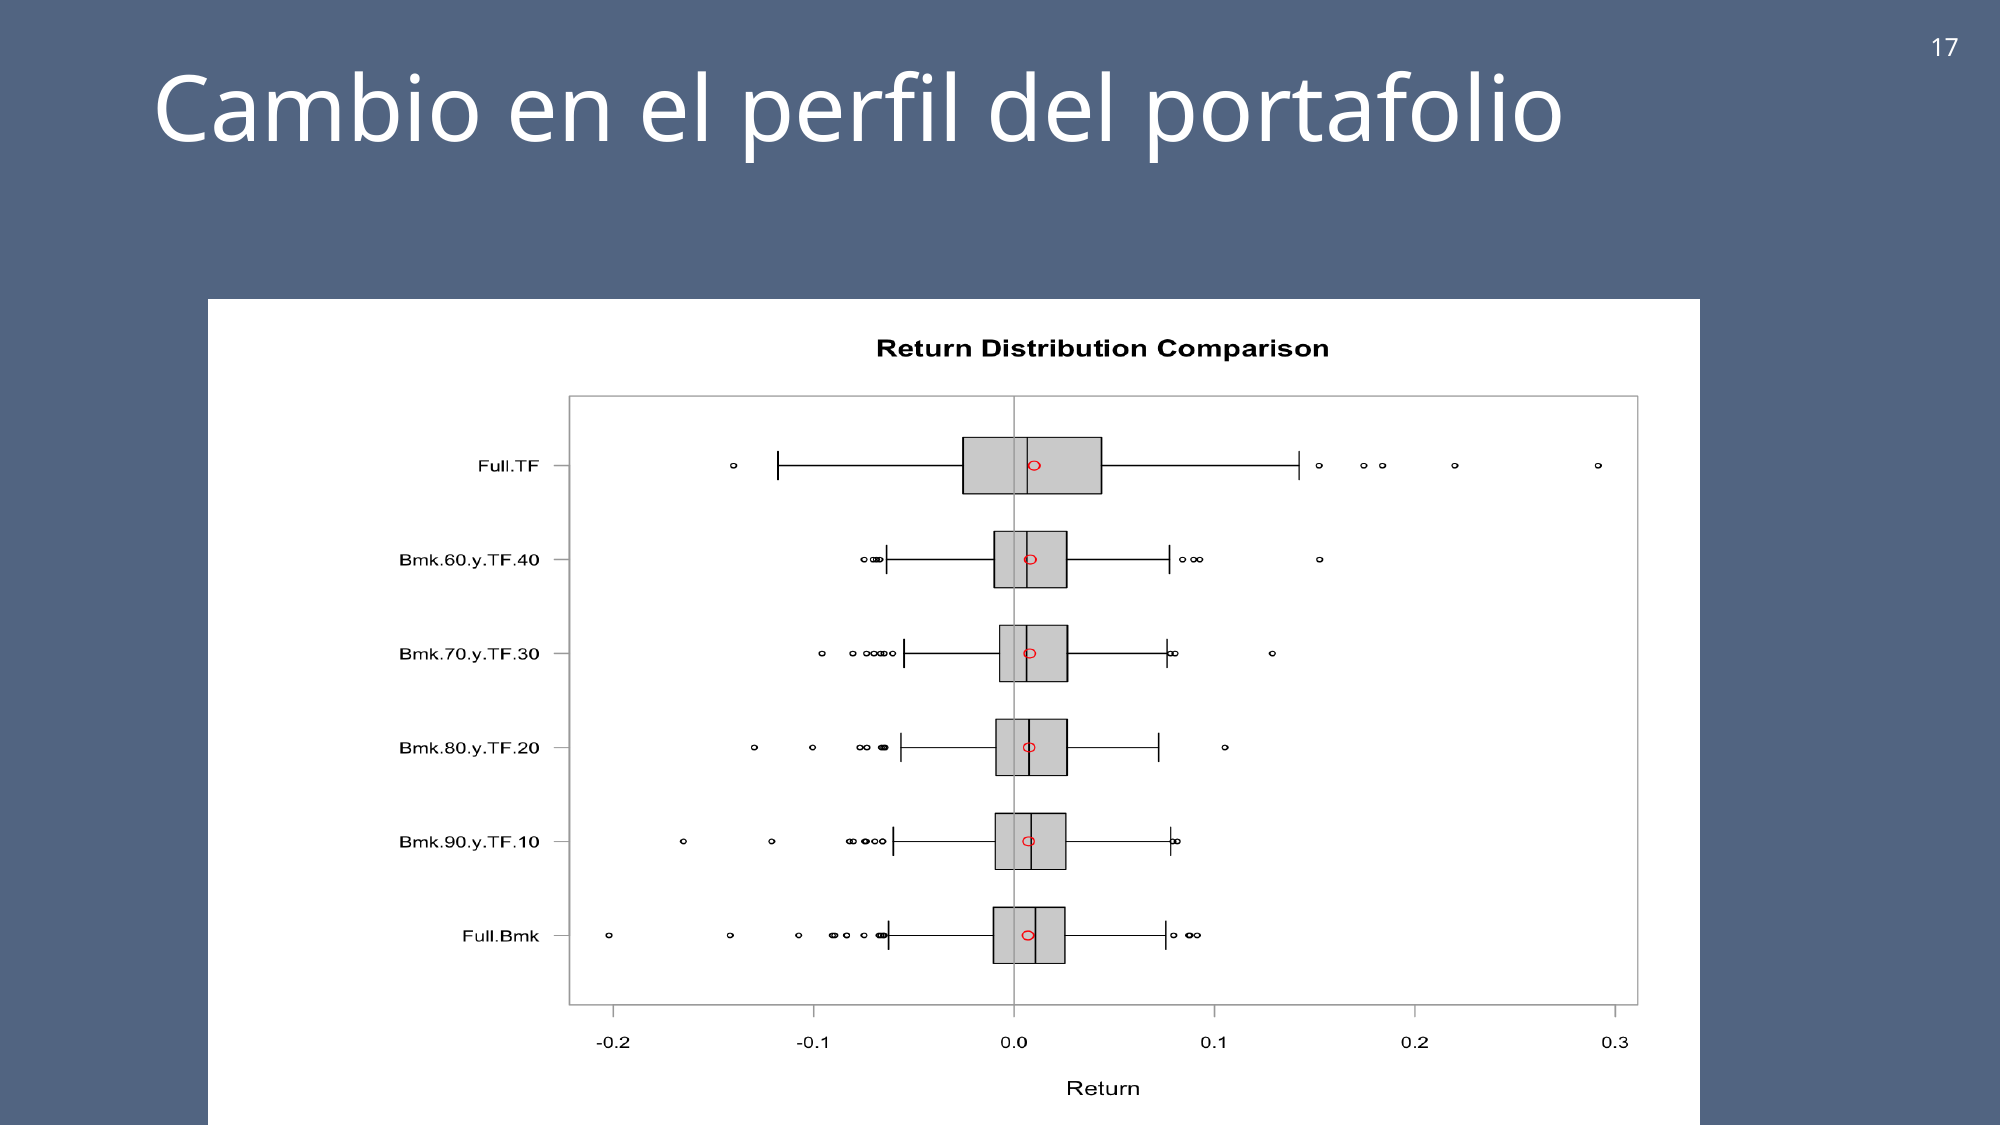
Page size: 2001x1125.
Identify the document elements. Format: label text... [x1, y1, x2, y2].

title Cambio en el perfil del portafolio [137, 3, 1863, 221]
slide_number 17 [1523, 18, 1974, 79]
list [208, 299, 1700, 1125]
